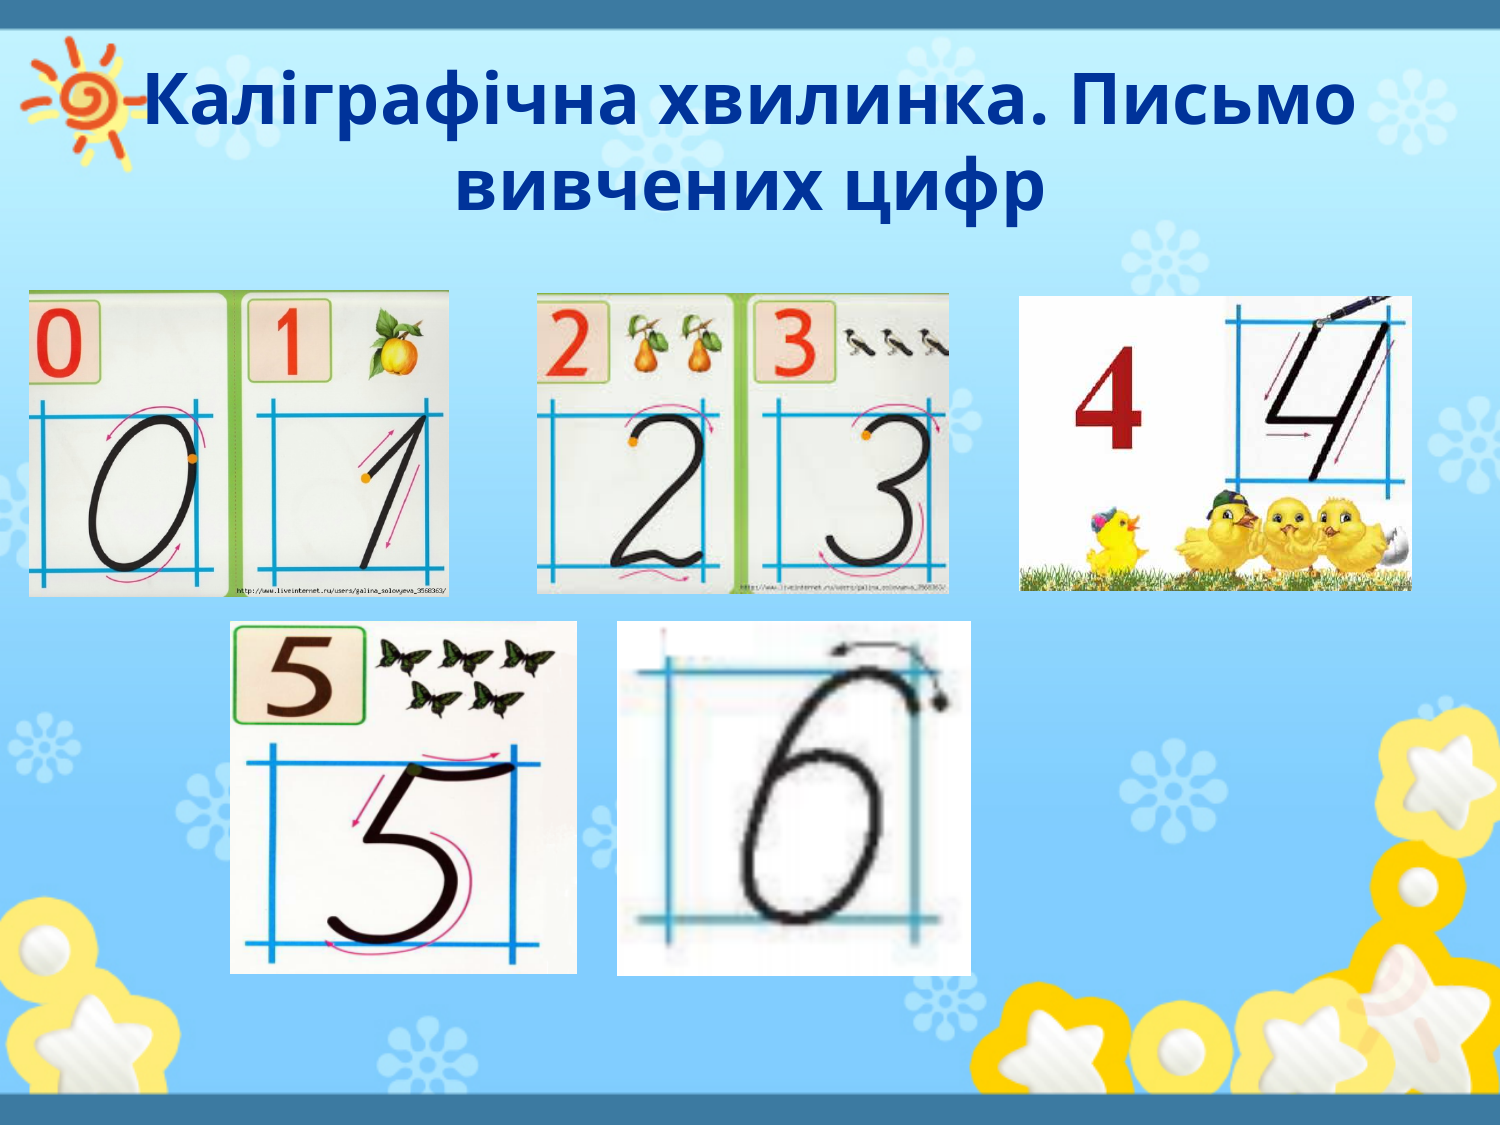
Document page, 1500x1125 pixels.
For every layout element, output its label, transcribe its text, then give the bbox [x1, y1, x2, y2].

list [29, 290, 449, 597]
picture [0, 0, 1500, 1125]
title Каліграфічна хвилинка. Письмо вивчених цифр [75, 45, 1425, 233]
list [229, 621, 577, 974]
